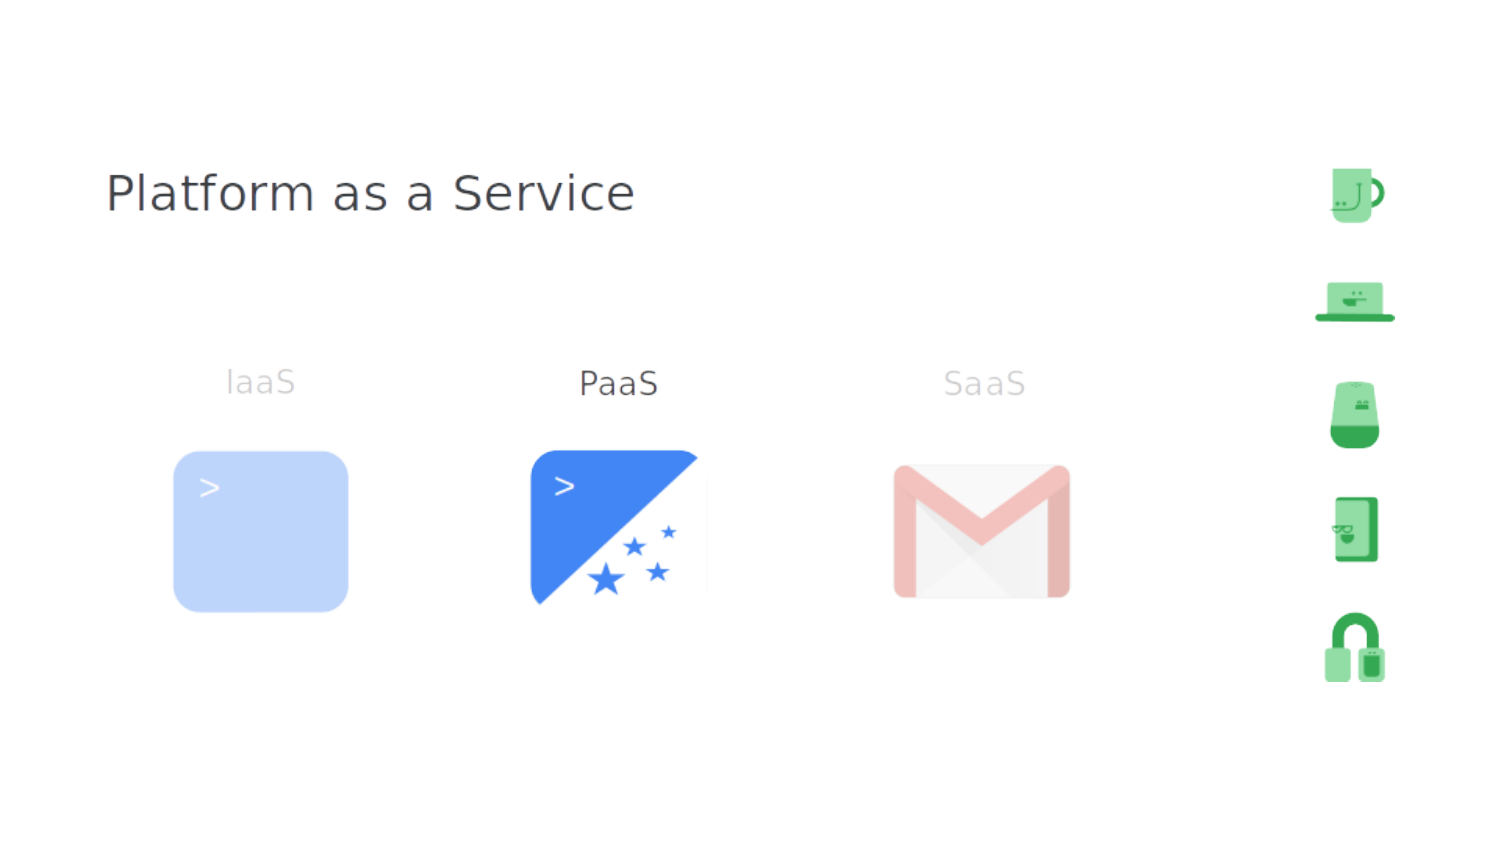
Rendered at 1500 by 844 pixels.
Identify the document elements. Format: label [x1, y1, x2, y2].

picture [105, 161, 1395, 683]
